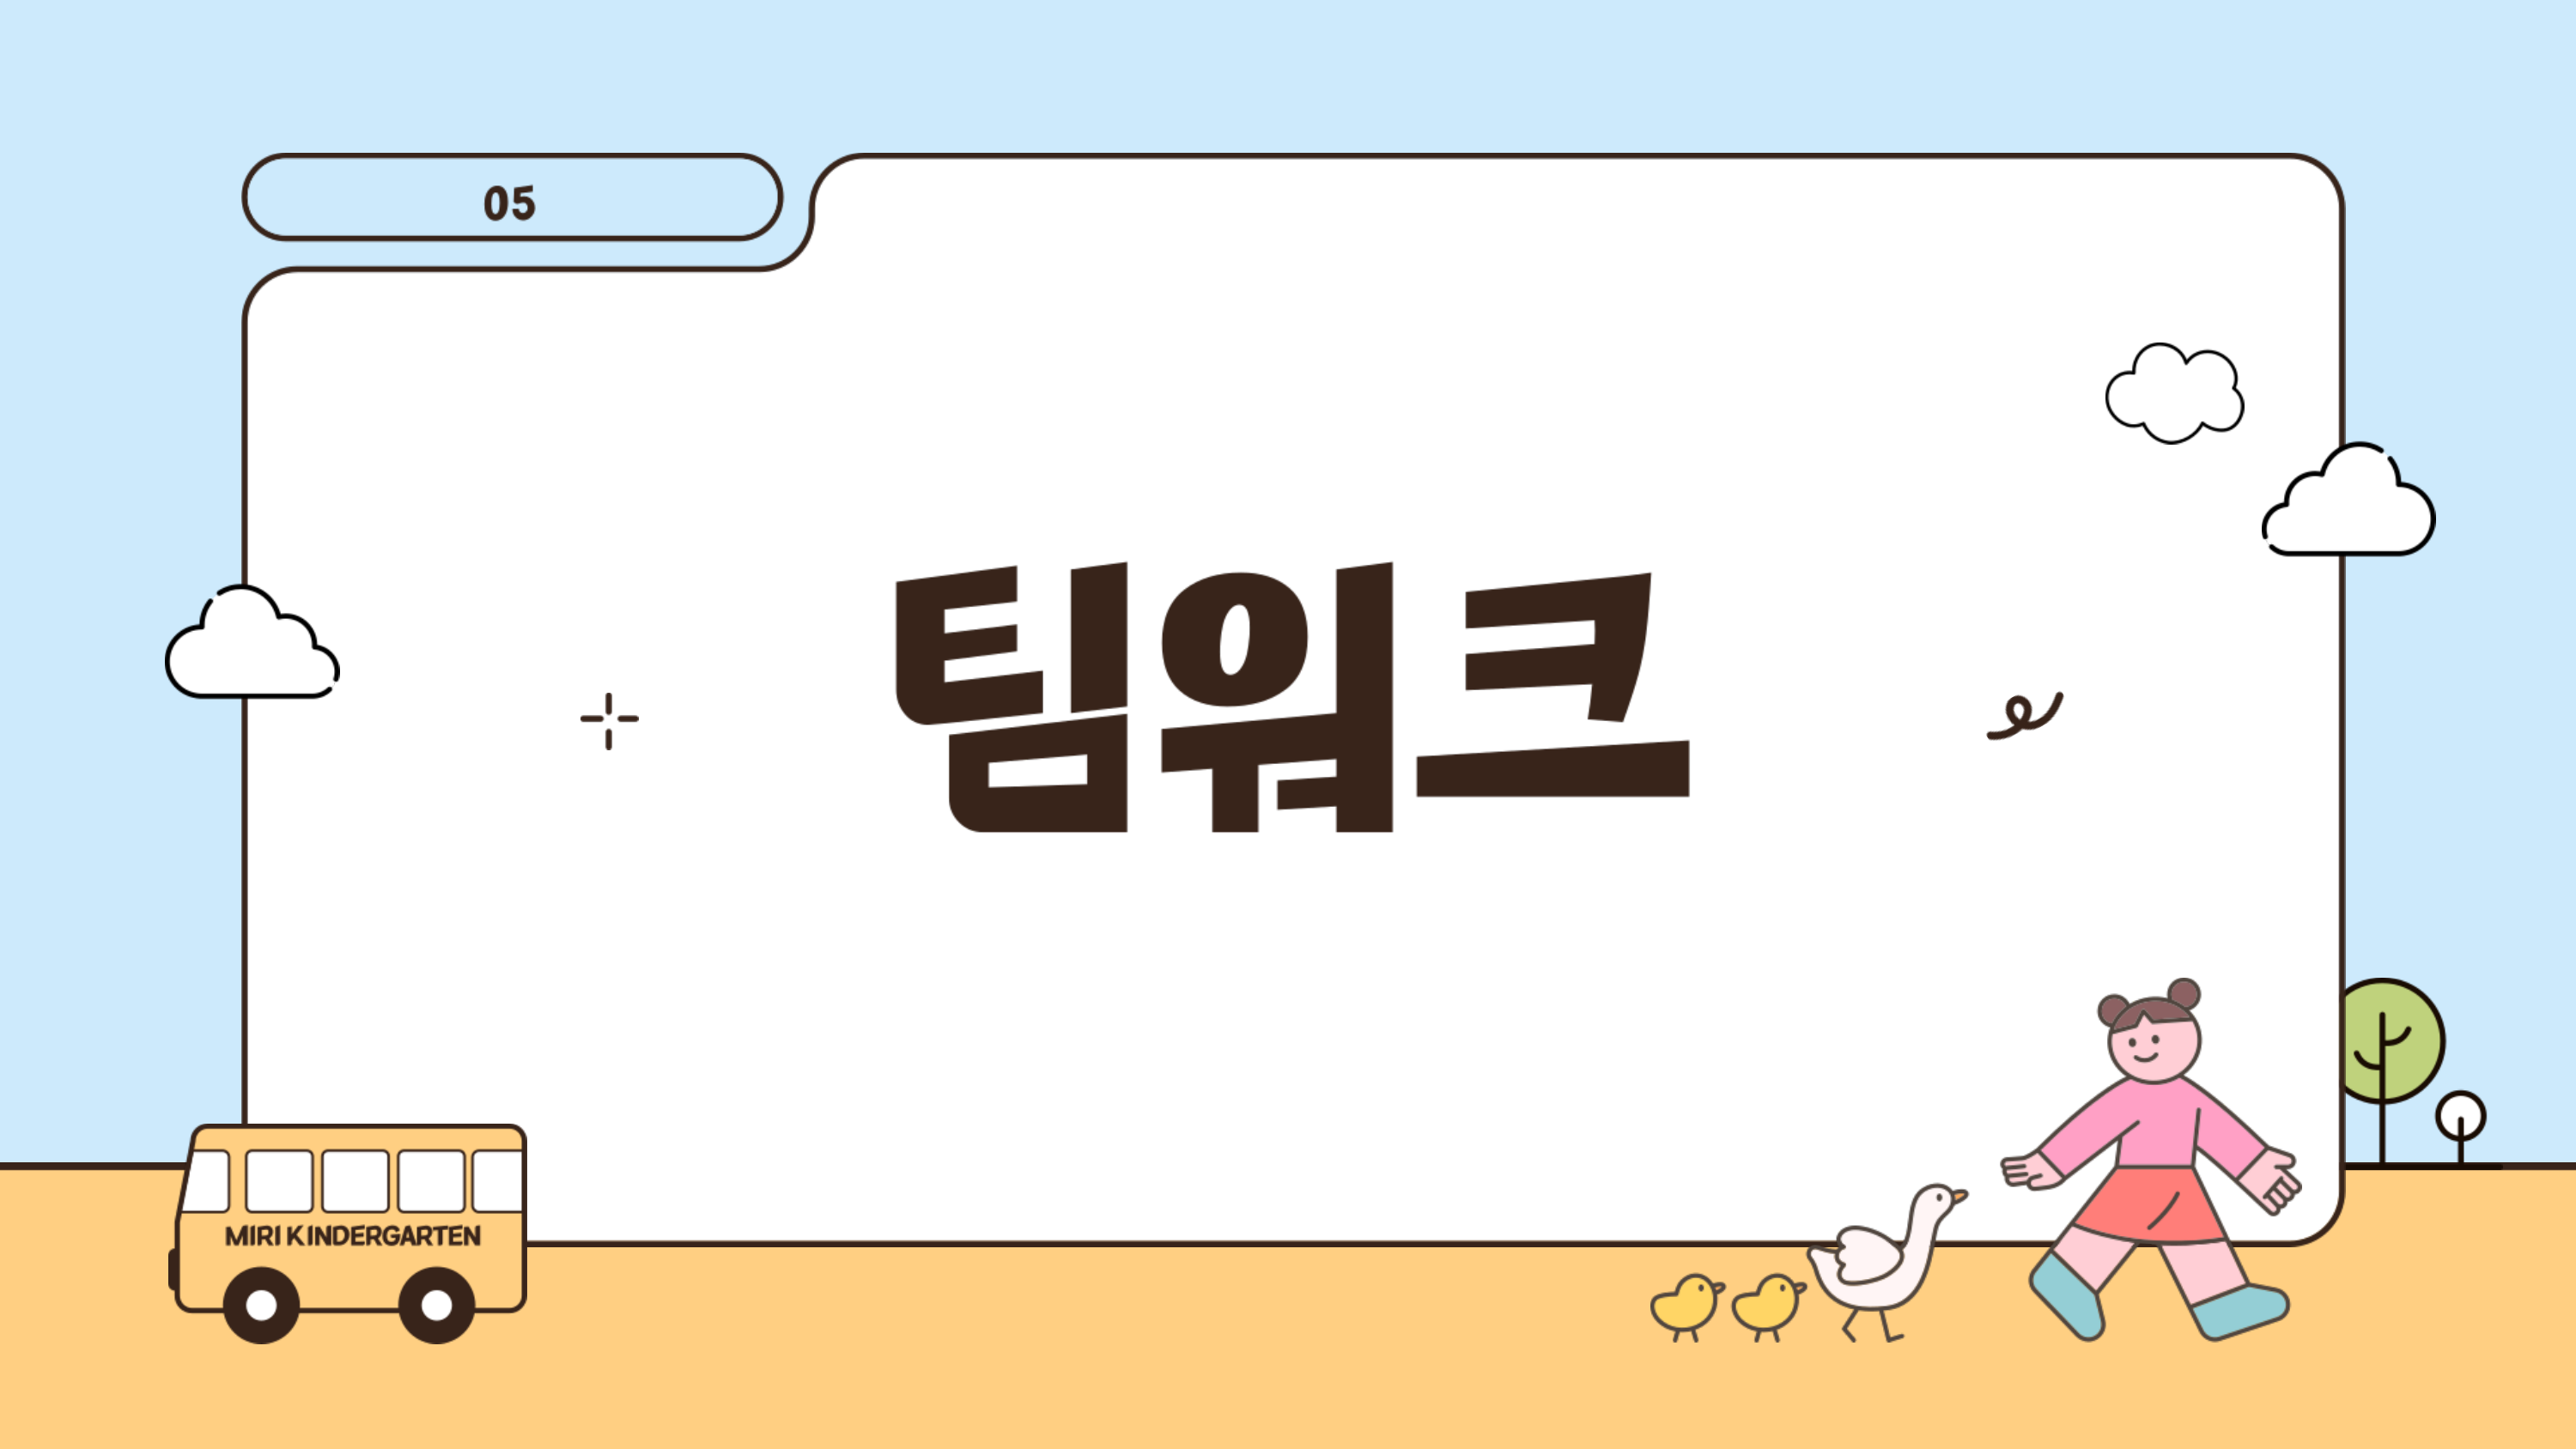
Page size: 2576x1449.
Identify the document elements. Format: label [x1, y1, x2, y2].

picture [193, 128, 726, 290]
text_box [2105, 343, 2437, 586]
text_box [531, 1179, 1646, 1248]
text_box [168, 1179, 528, 1195]
text_box [580, 693, 639, 750]
picture [127, 1196, 555, 1288]
text_box [0, 1162, 2576, 1449]
text_box [168, 1294, 528, 1344]
picture [0, 414, 2567, 1170]
text_box [1650, 978, 2302, 1343]
text_box [1980, 693, 2069, 734]
text_box [2306, 1179, 2346, 1248]
text_box [165, 555, 340, 730]
text_box [241, 152, 2346, 411]
